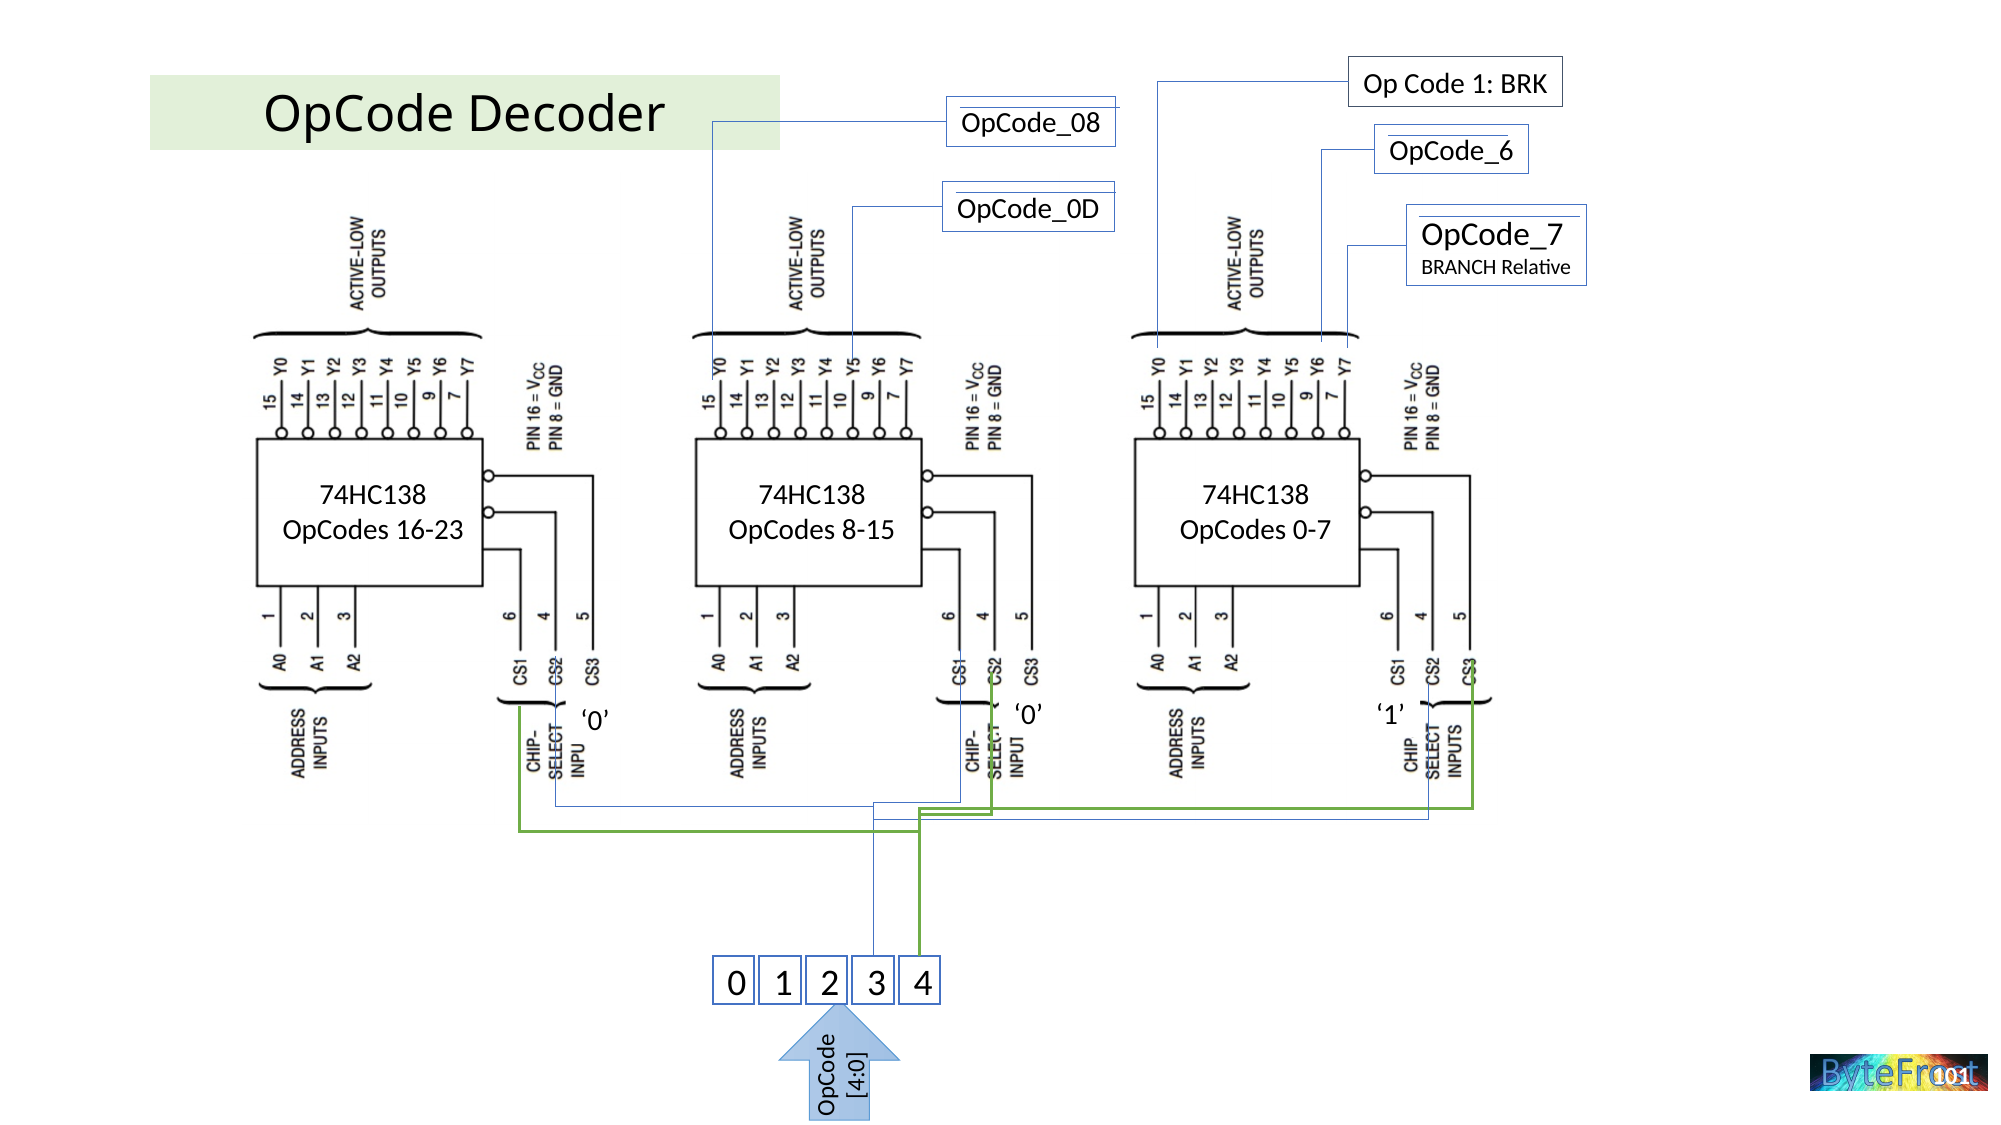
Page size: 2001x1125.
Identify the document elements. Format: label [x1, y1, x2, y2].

text_box [242, 96, 1589, 1121]
text_box [1348, 56, 1563, 107]
title [150, 75, 780, 150]
picture [1810, 1054, 1988, 1091]
title [713, 122, 780, 134]
text_box [1535, 1044, 1986, 1105]
